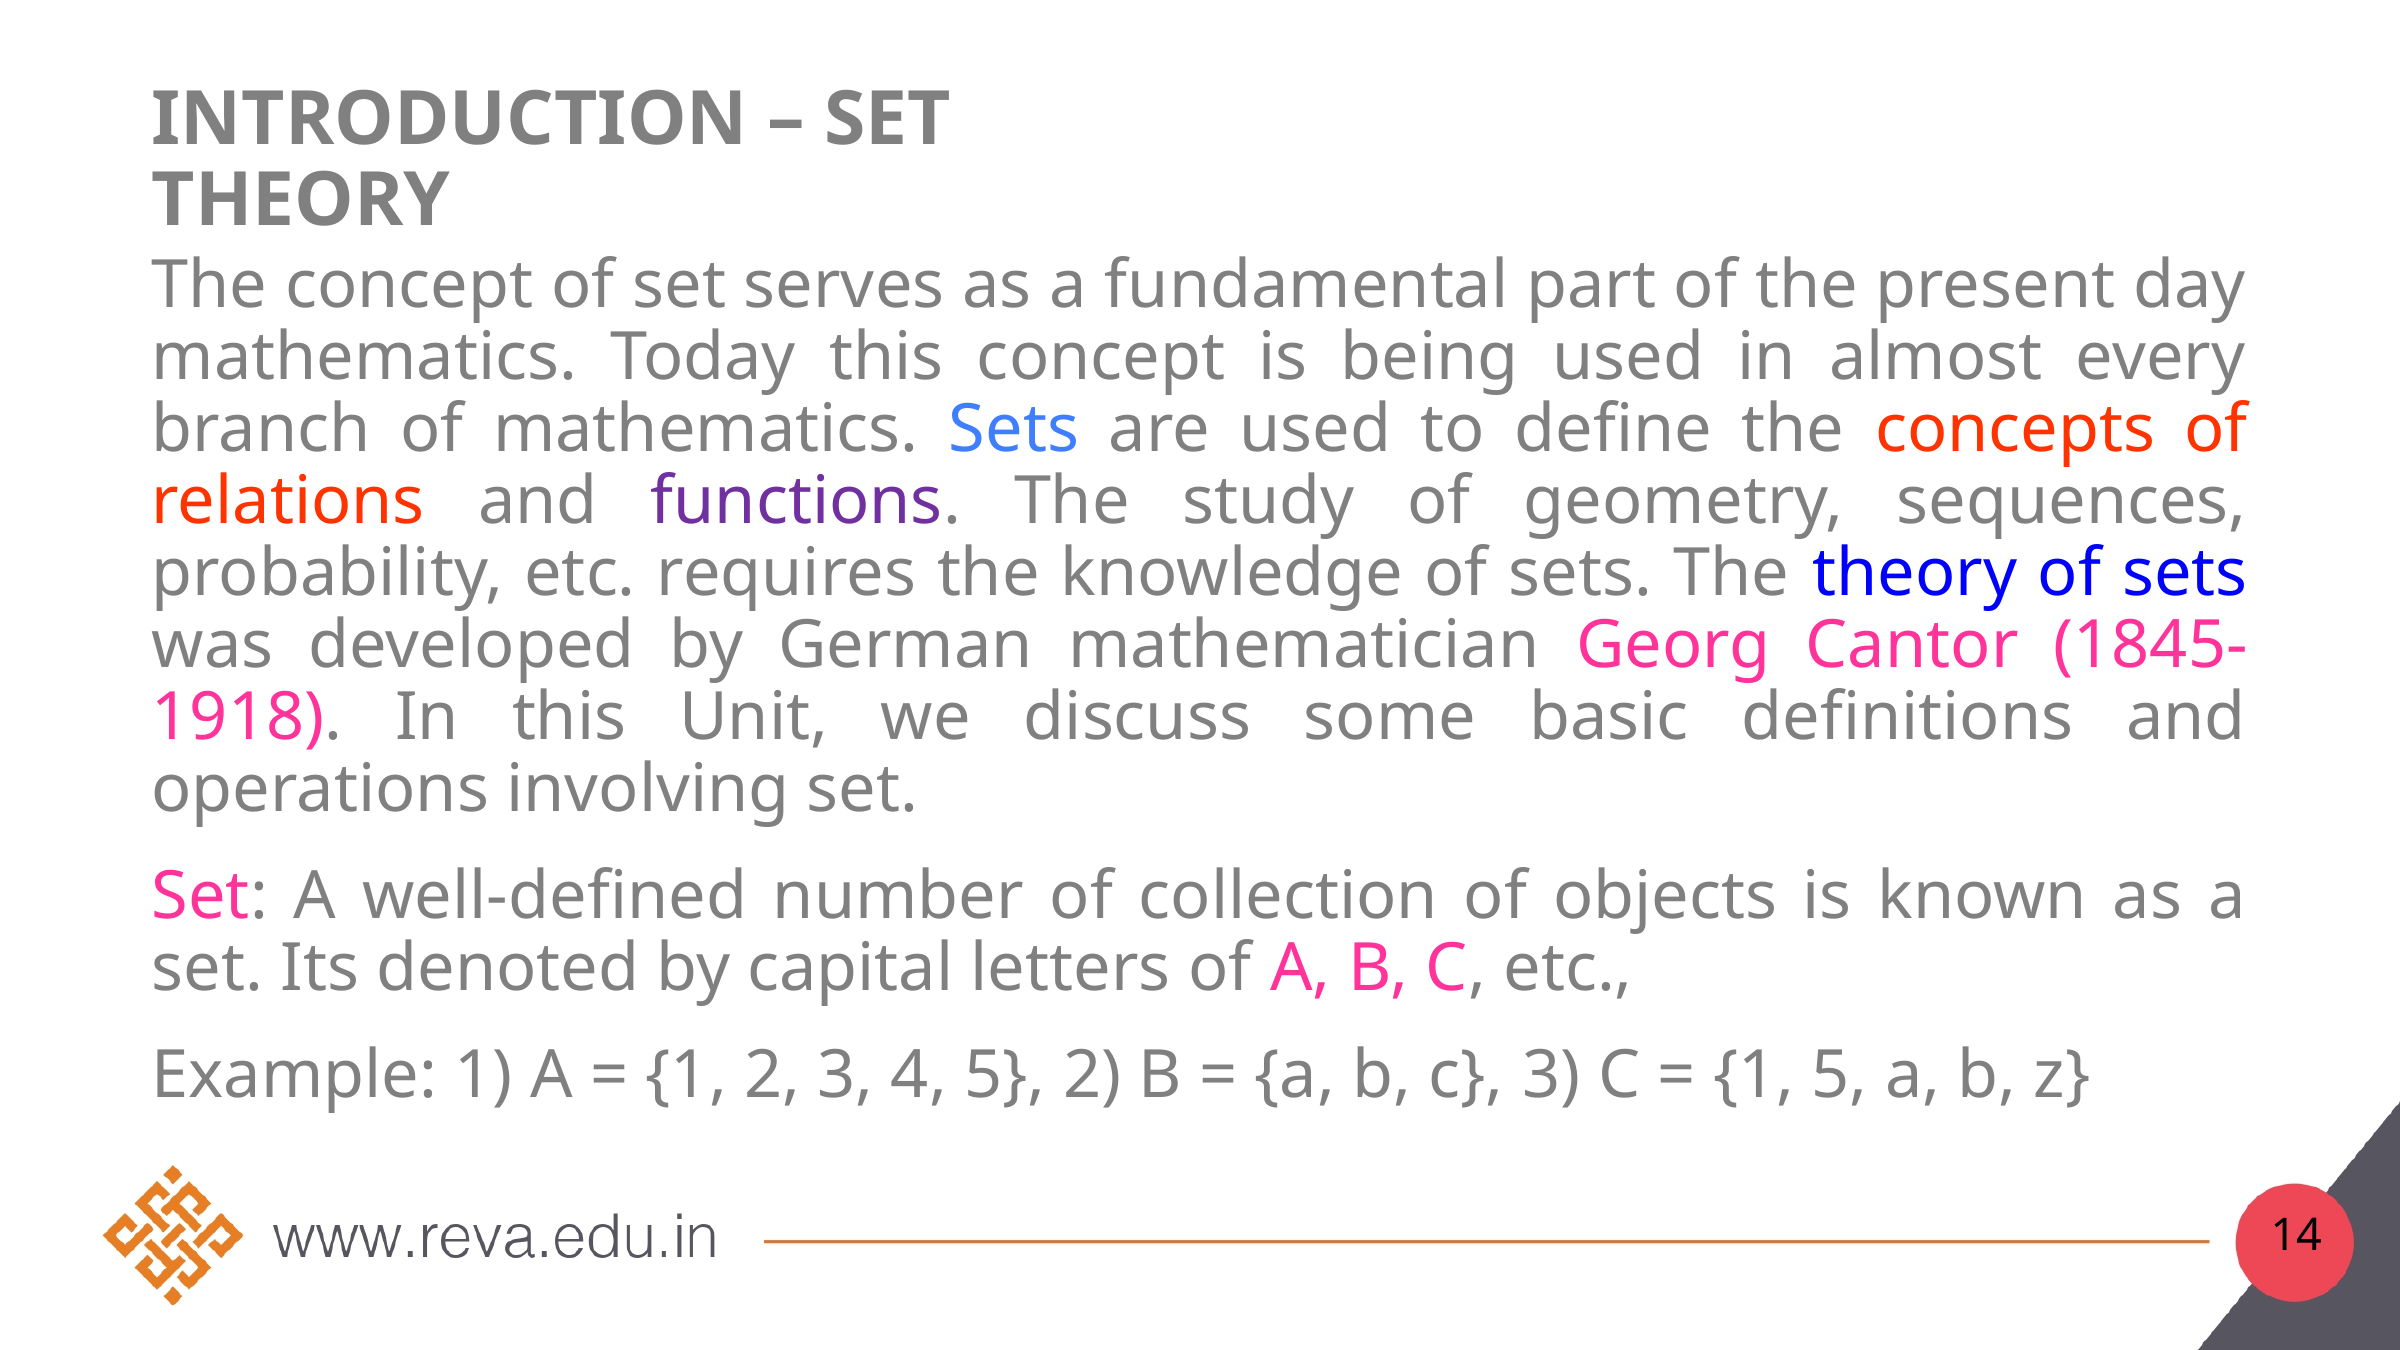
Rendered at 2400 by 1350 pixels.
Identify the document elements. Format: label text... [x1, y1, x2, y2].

list The concept of set serves as a fundamental part of the present day mathematics. Today this concept is being used in almost every branch of mathematics. Sets are used to define the concepts of relations and functions. The study of geometry, sequences, probability, etc. requires the knowledge of sets. The theory of sets was developed by German mathematician Georg Cantor (1845-1918). In this Unit, we discuss some basic definitions and operations involving set. Set: A well-defined number of collection of objects is known as a set. Its denoted by capital letters of A, B, C, etc., Example: 1) A = {1, 2, 3, 4, 5}, 2) B = {a, b, c}, 3) C = {1, 5, a, b, z} [136, 242, 2264, 1094]
title Introduction – set theory [136, 77, 1275, 242]
slide_number 14 [2237, 1200, 2355, 1272]
picture [0, 0, 2400, 1350]
